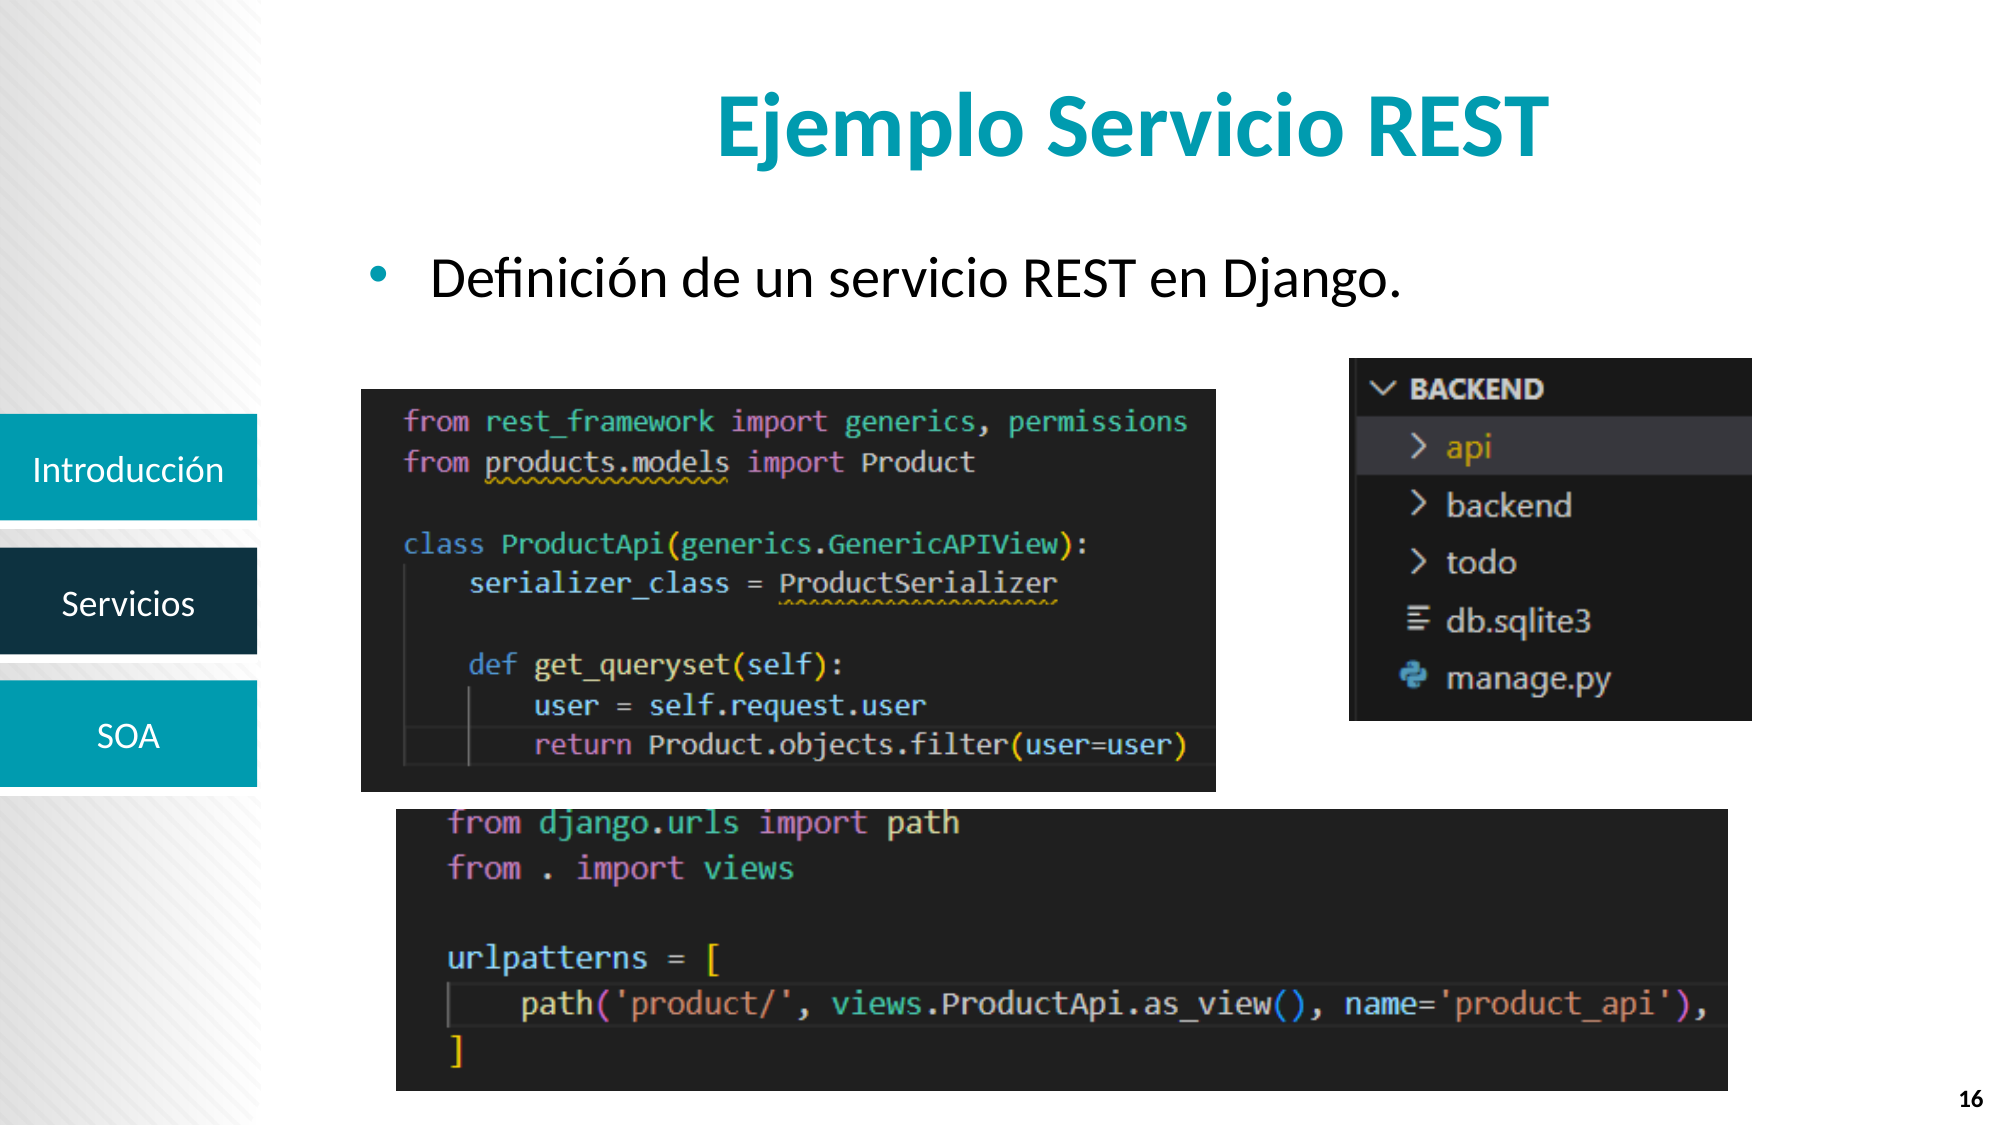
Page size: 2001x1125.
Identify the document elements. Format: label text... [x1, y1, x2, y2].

list Definición de un servicio REST en Django. [340, 231, 1927, 997]
picture [396, 809, 1728, 1091]
picture [361, 389, 1216, 792]
title Ejemplo Servicio REST [340, 36, 1927, 204]
picture [1349, 358, 1752, 721]
slide_number 16 [1921, 1072, 2000, 1124]
